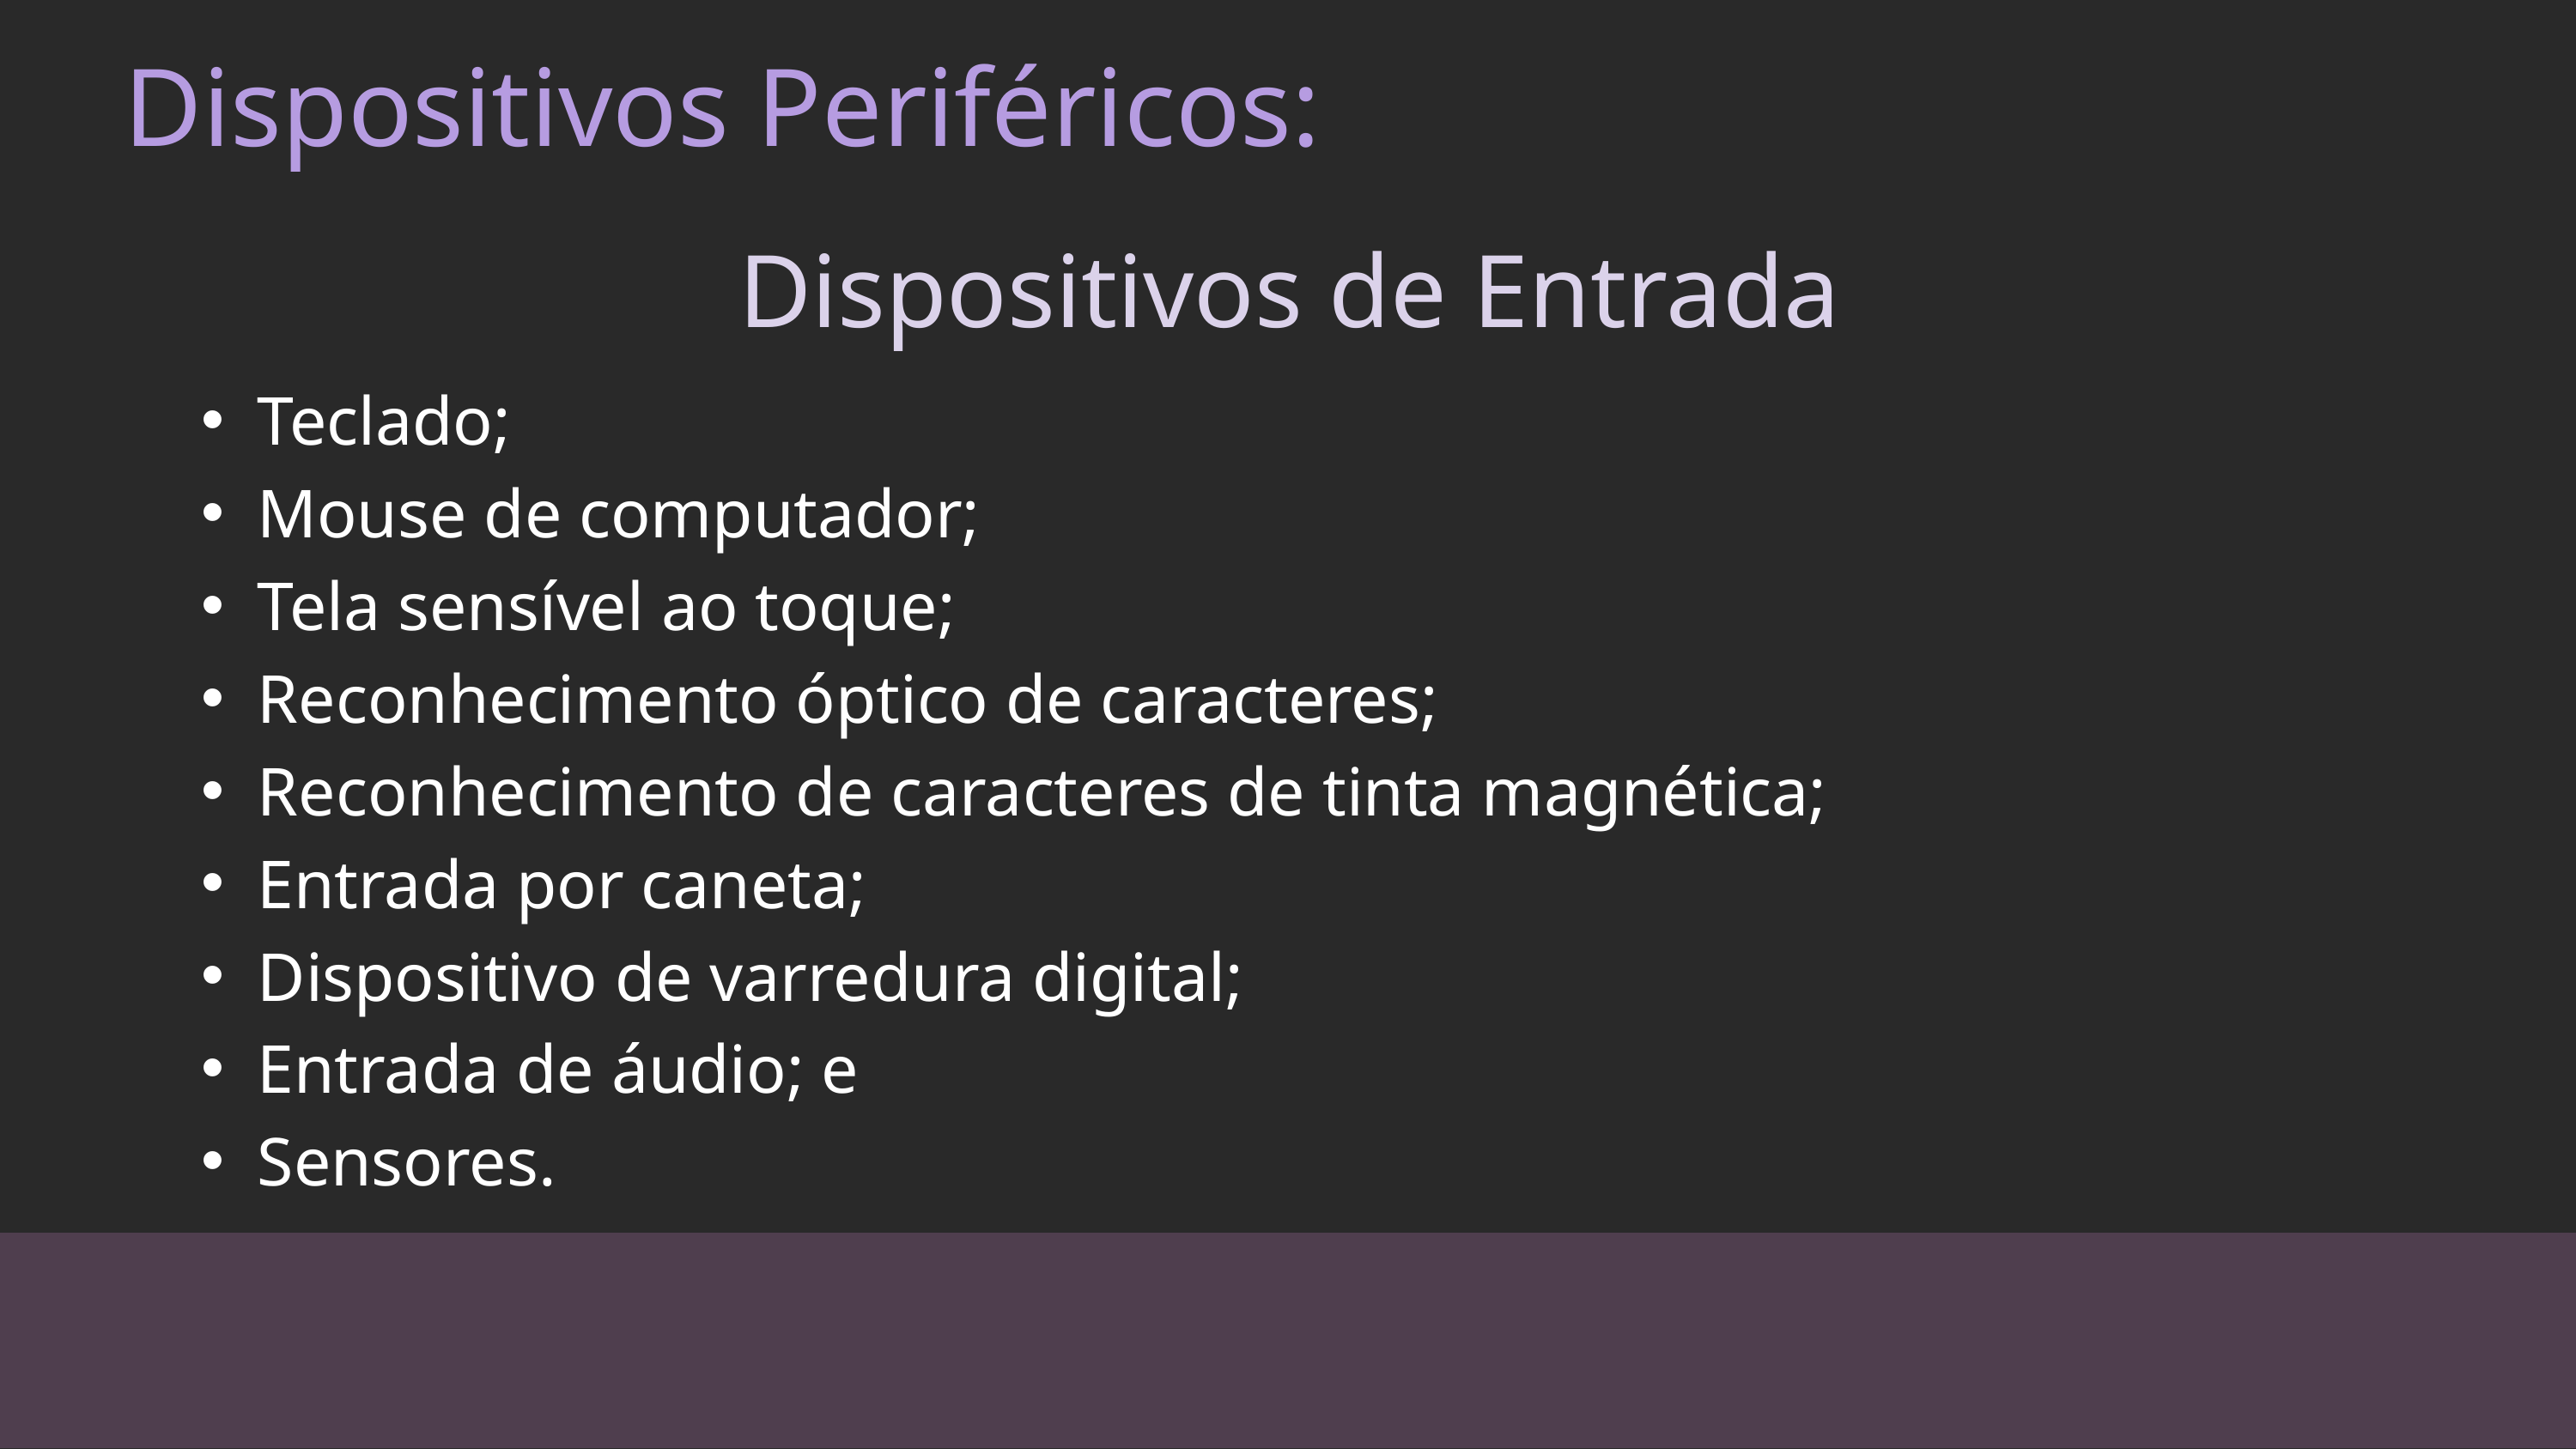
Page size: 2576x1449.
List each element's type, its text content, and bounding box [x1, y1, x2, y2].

text_box Dispositivos Periféricos: [0, 17, 1447, 168]
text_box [0, 1232, 2576, 1449]
text_box Teclado; Mouse de computador; Tela sensível ao toque; Reconhecimento óptico de caracteres; Reconhecimento de caracteres de tinta magnética; Entrada por caneta; Dispositivo de varredura digital; Entrada de áudio; e Sensores. [144, 366, 2432, 1200]
text_box Dispositivos de Entrada [683, 207, 1897, 348]
